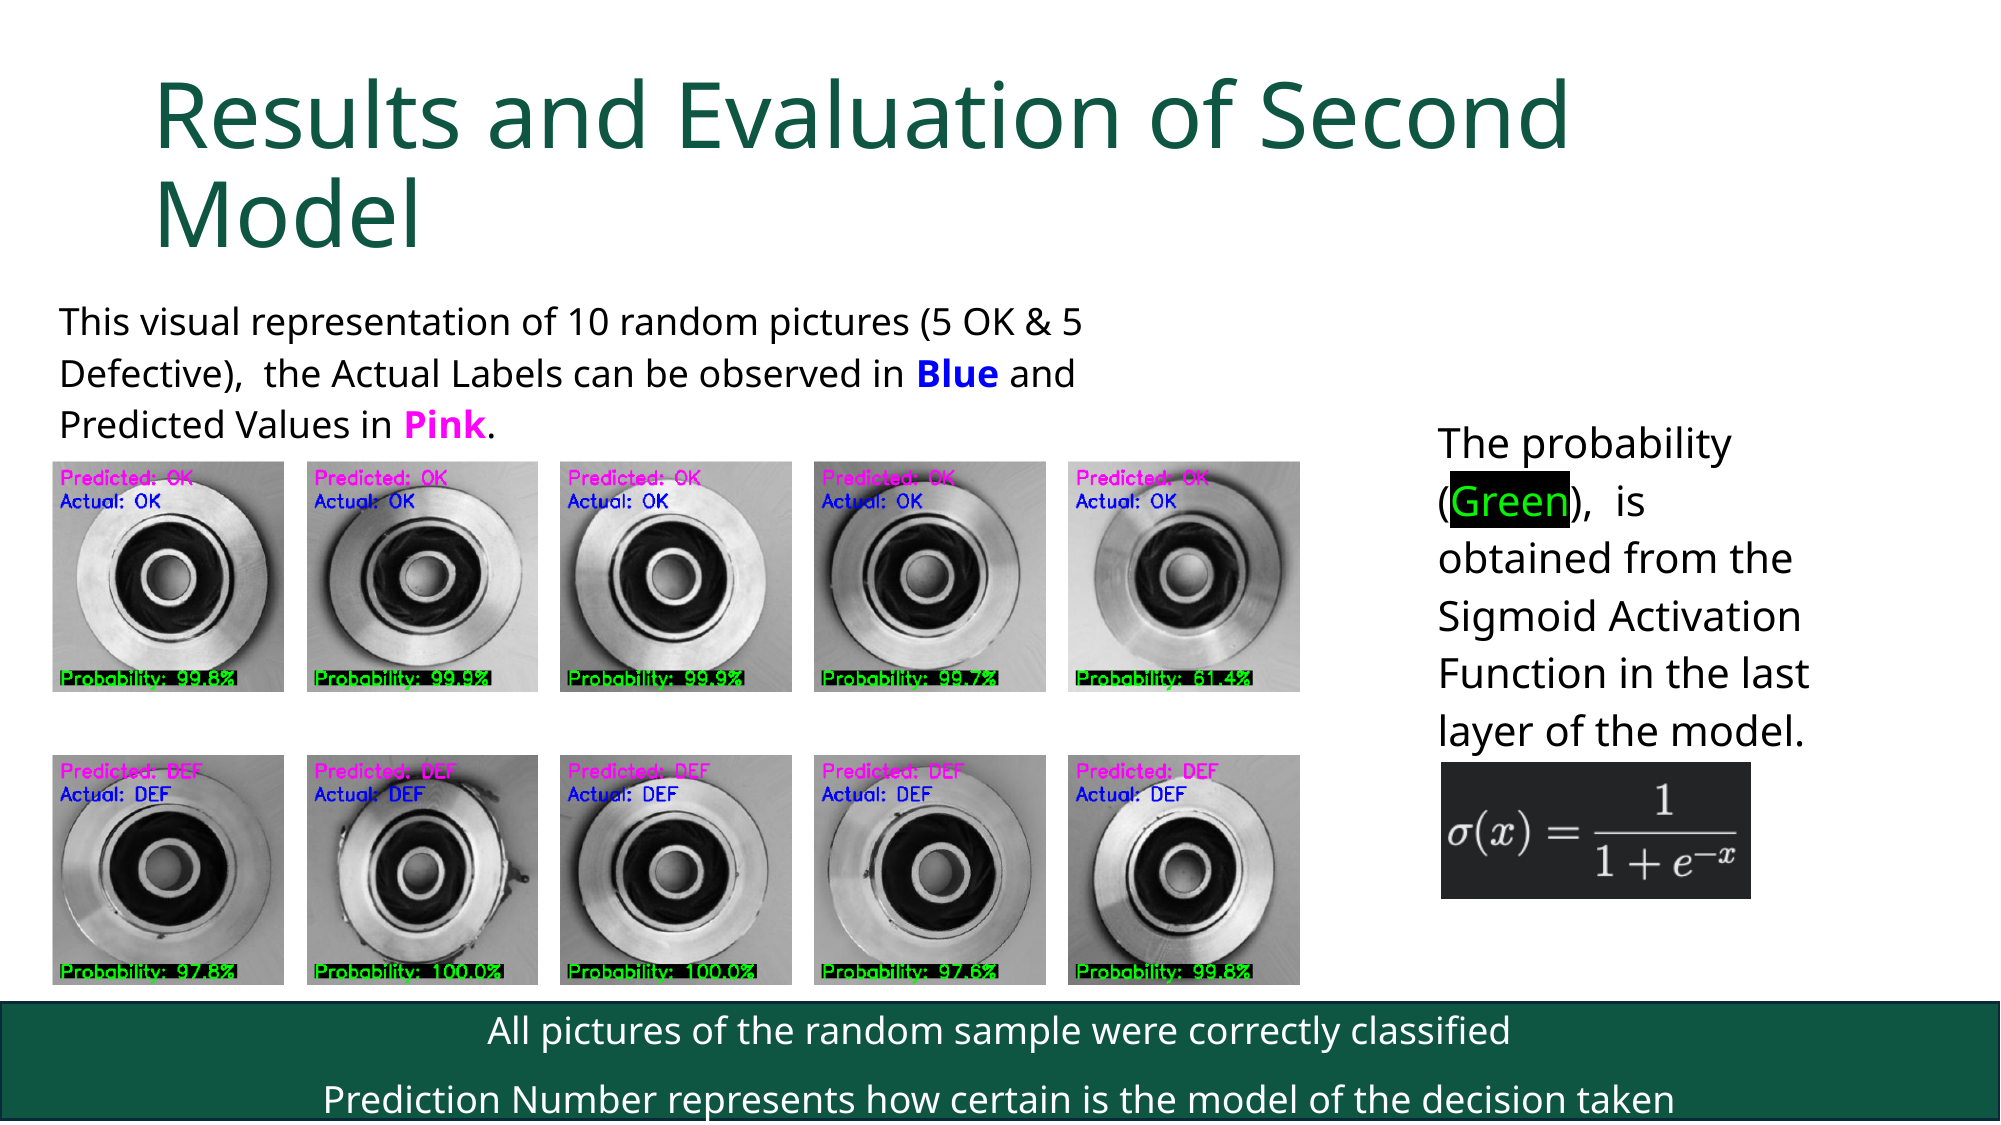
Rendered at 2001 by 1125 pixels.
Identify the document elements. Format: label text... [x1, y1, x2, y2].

text_box This visual representation of 10 random pictures (5 OK & 5 Defective), the Actual Labels can be observed in Blue and Predicted Values in Pink. [43, 283, 1263, 452]
picture [43, 745, 1306, 994]
text_box All pictures of the random sample were correctly classified Prediction Number represents how certain is the model of the decision taken [0, 1001, 2000, 1121]
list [43, 452, 1306, 705]
text_box The probability (Green), is obtained from the Sigmoid Activation Function in the last layer of the model. [1422, 402, 1835, 762]
picture [1441, 762, 1752, 899]
title Results and Evaluation of Second Model [137, 59, 1863, 278]
